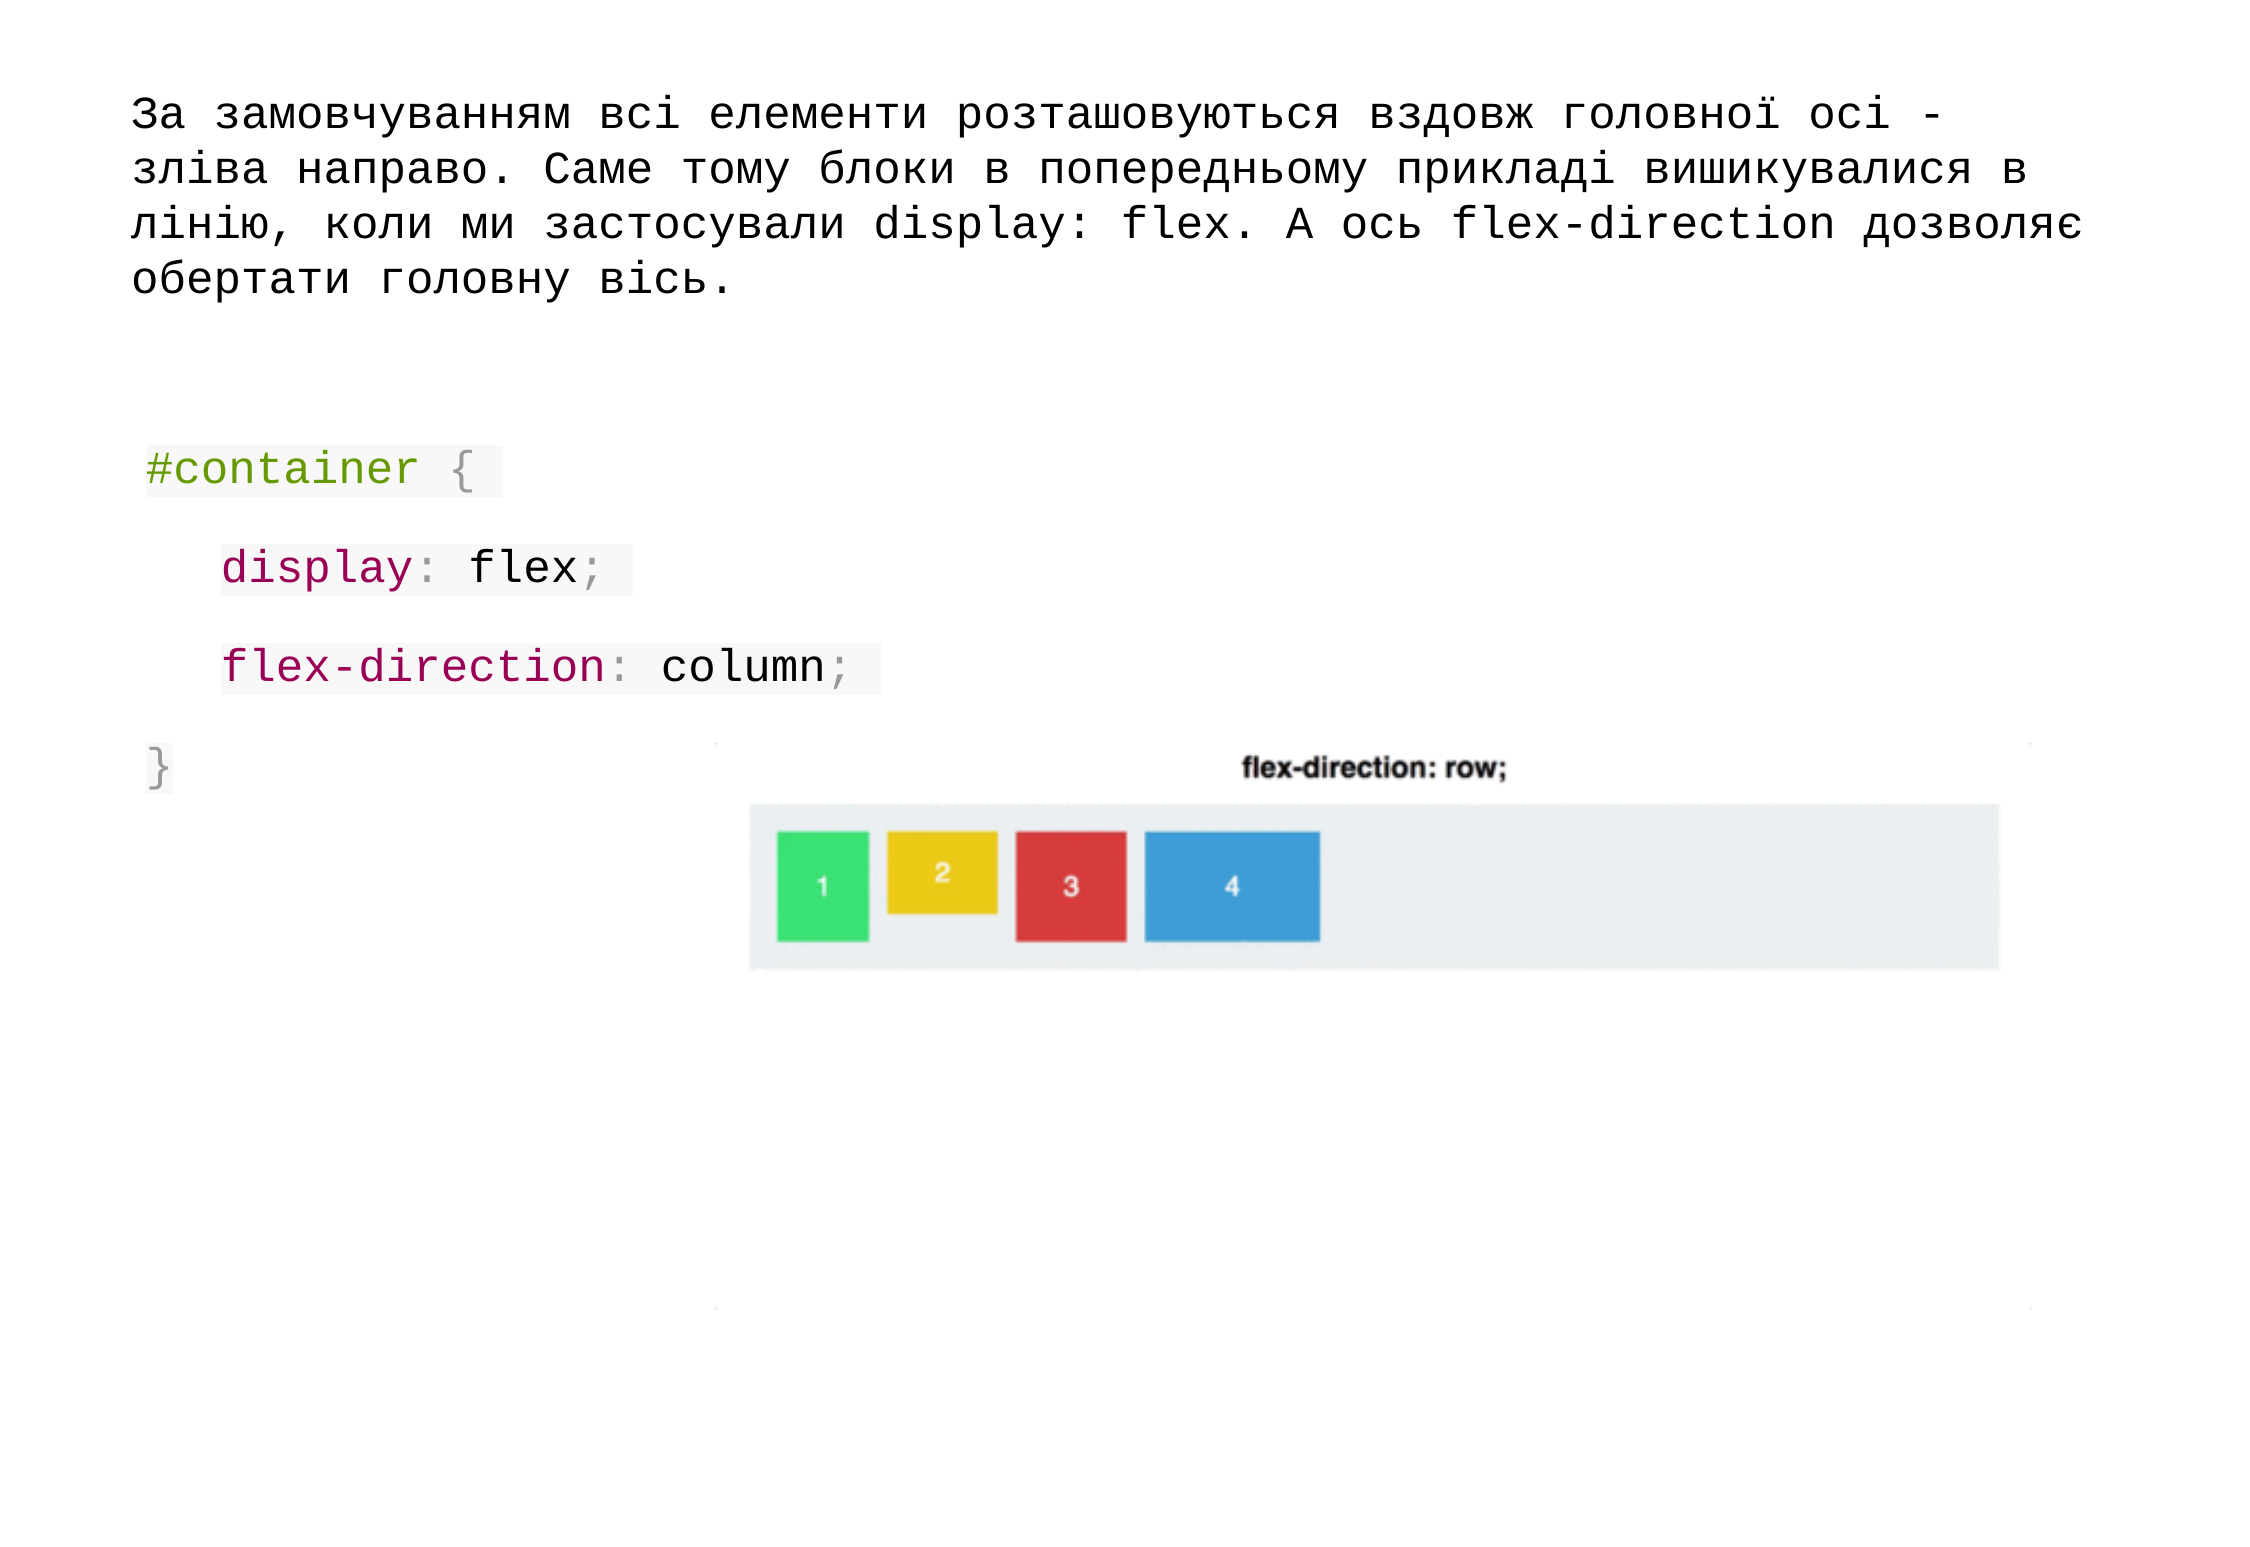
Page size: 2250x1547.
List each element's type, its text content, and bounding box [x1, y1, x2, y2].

text_box #container { display: flex; flex-direction: column; } [51, 395, 1964, 805]
text_box За замовчуванням всі елементи розташовуються вздовж головної осі - зліва направо. Саме тому блоки в попередньому прикладі вишикувалися в лінію, коли ми застосували display: flex. А ось flex-direction дозволяє обертати головну вісь. [115, 67, 2103, 318]
picture [715, 743, 2032, 1310]
